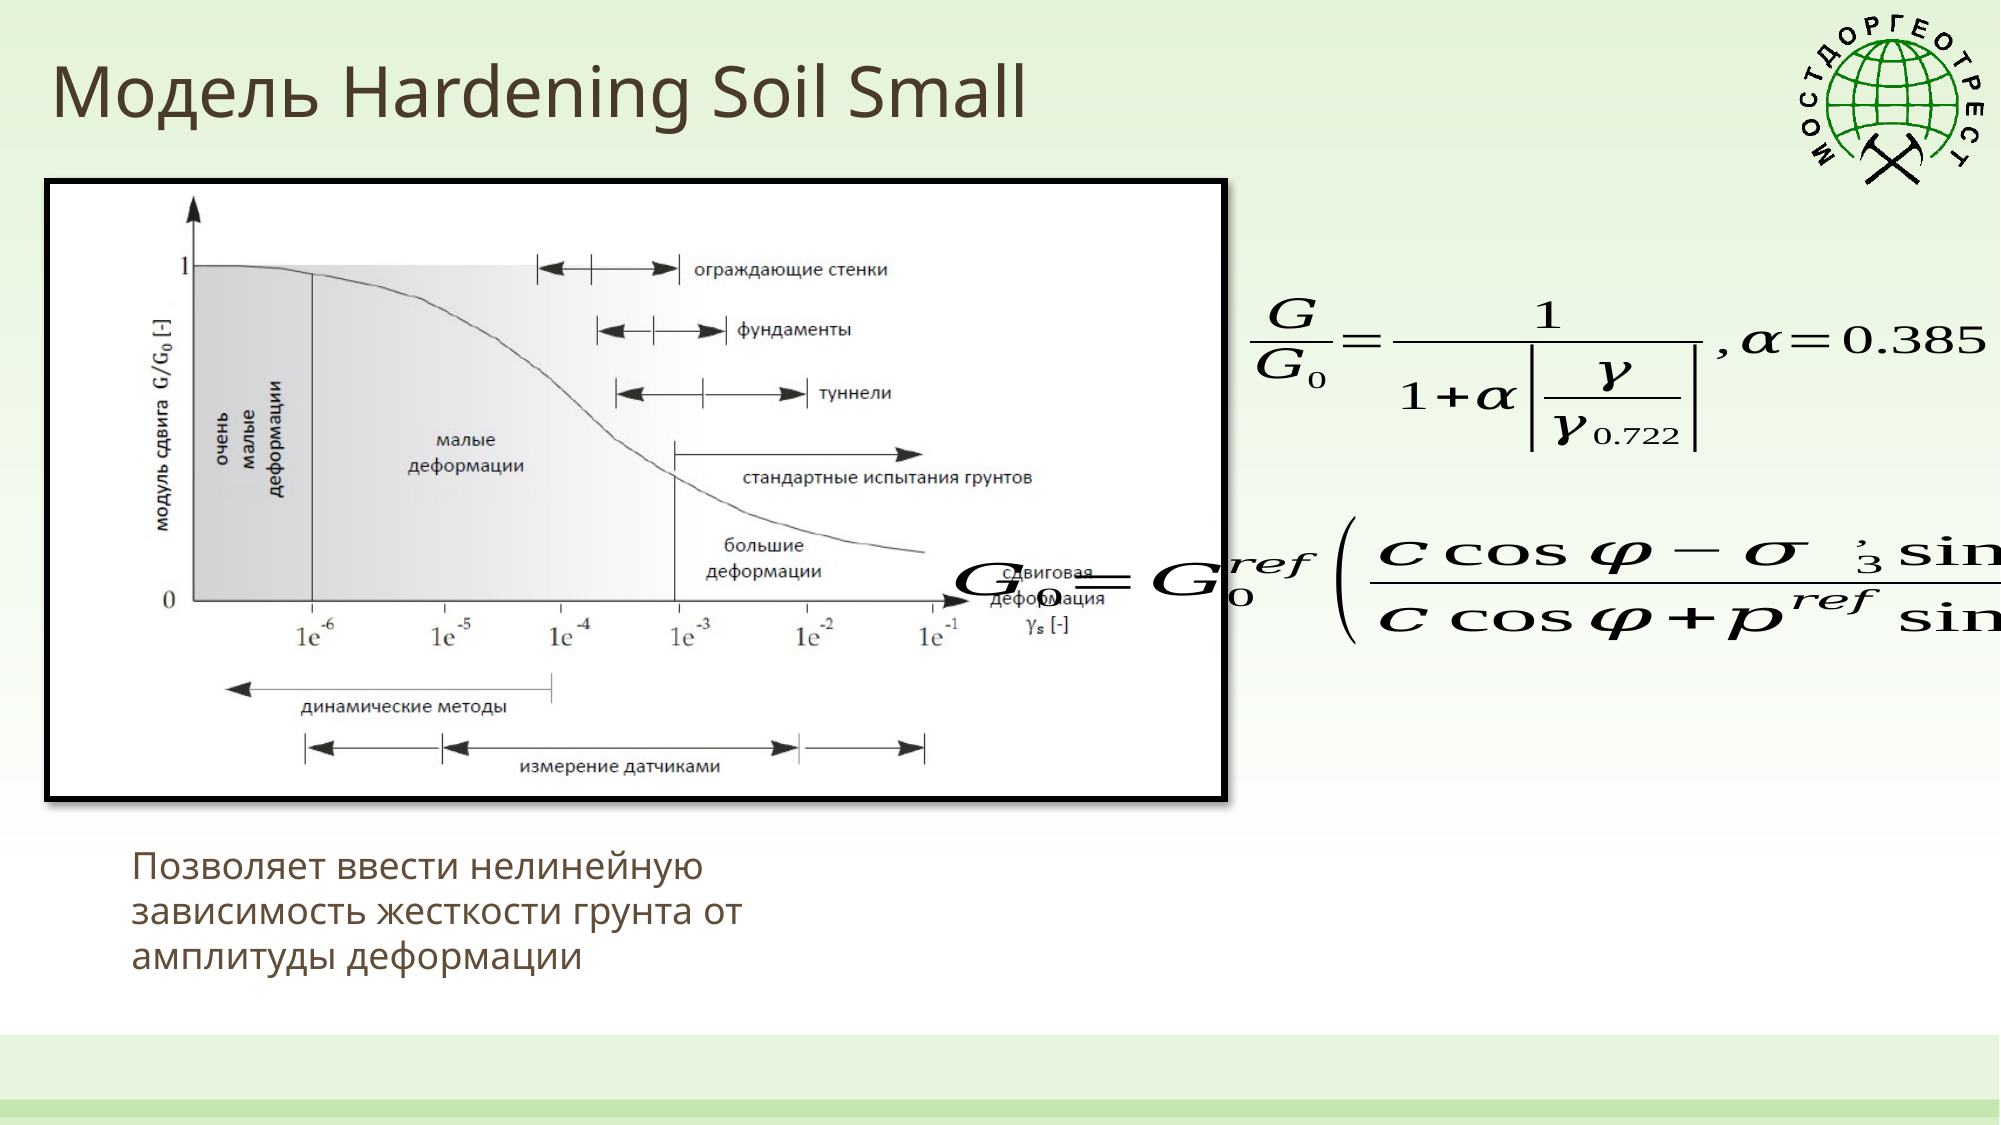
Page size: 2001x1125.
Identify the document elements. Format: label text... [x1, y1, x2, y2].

text_box Позволяет ввести нелинейную зависимость жесткости грунта от амплитуды деформации [116, 834, 952, 985]
picture [1789, 0, 1989, 199]
picture [49, 184, 1222, 797]
text_box Модель Hardening Soil Small [35, 35, 1789, 141]
